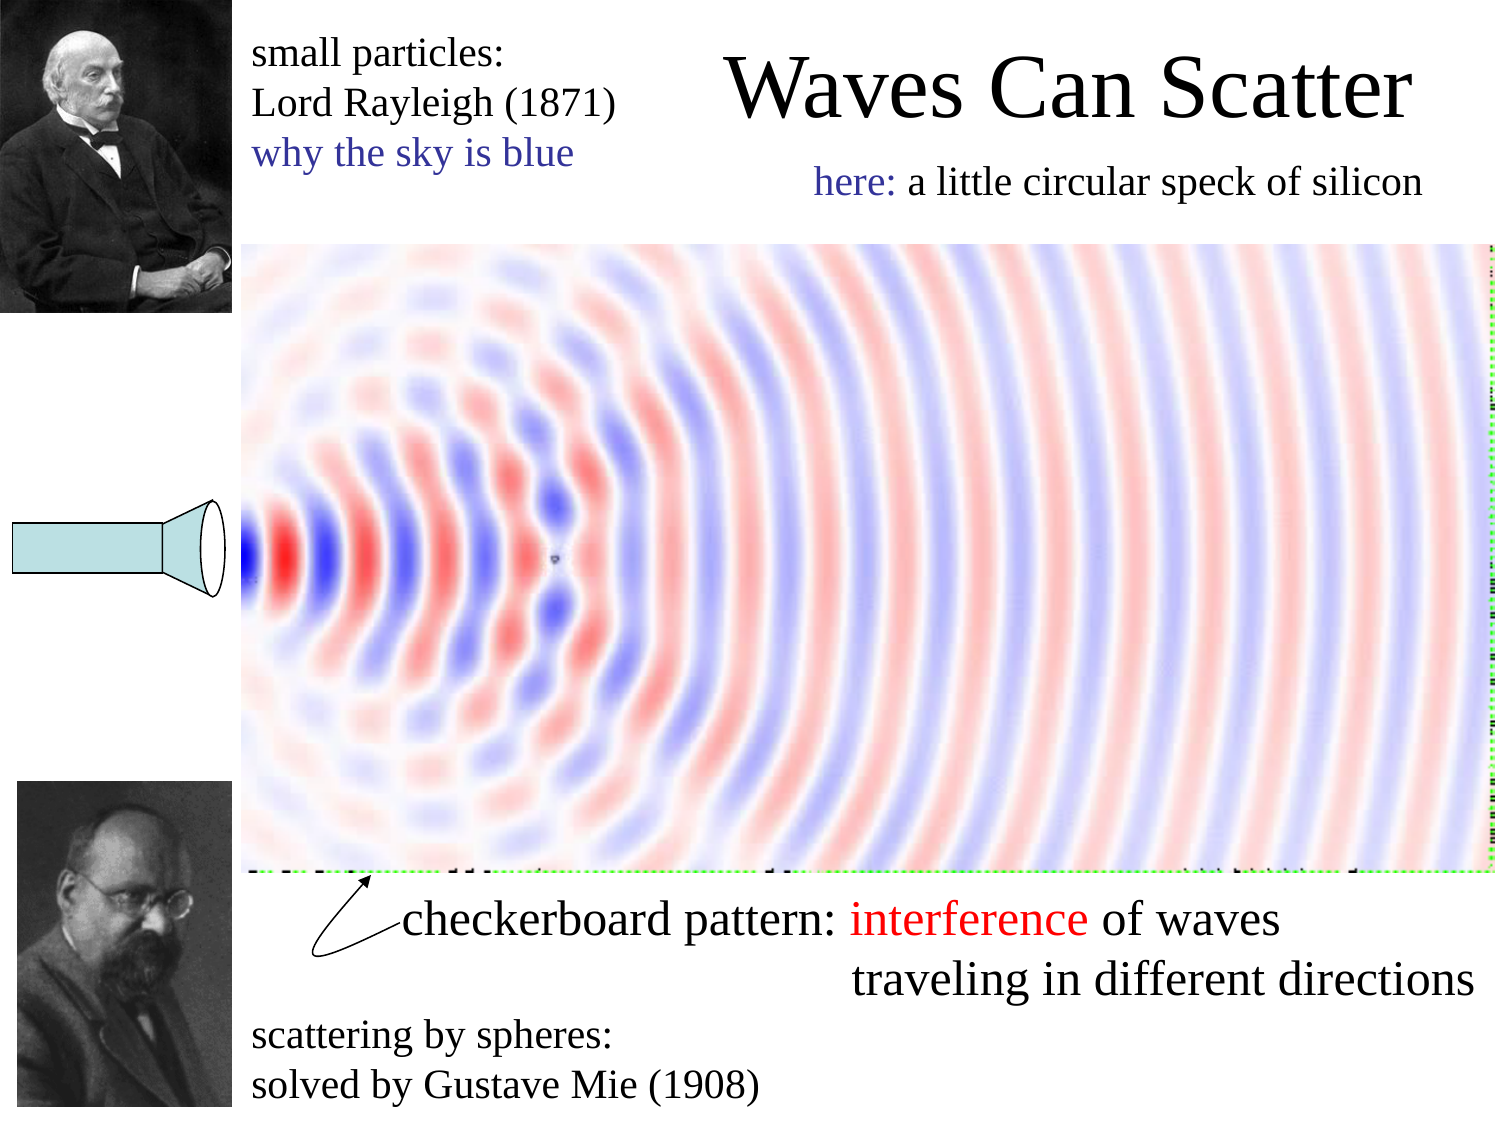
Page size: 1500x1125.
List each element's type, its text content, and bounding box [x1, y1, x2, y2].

text_box [312, 882, 400, 957]
text_box scattering by spheres: solved by Gustave Mie (1908) [236, 999, 776, 1115]
text_box here: a little circular speck of silicon [798, 146, 1439, 212]
picture [0, 0, 233, 313]
text_box small particles: Lord Rayleigh (1871) why the sky is blue [237, 17, 632, 183]
picture [17, 780, 232, 1107]
text_box checkerboard pattern: interference of waves traveling in different directions [386, 882, 1491, 1013]
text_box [240, 243, 1496, 874]
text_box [12, 499, 226, 598]
title Waves Can Scatter [650, 12, 1488, 150]
